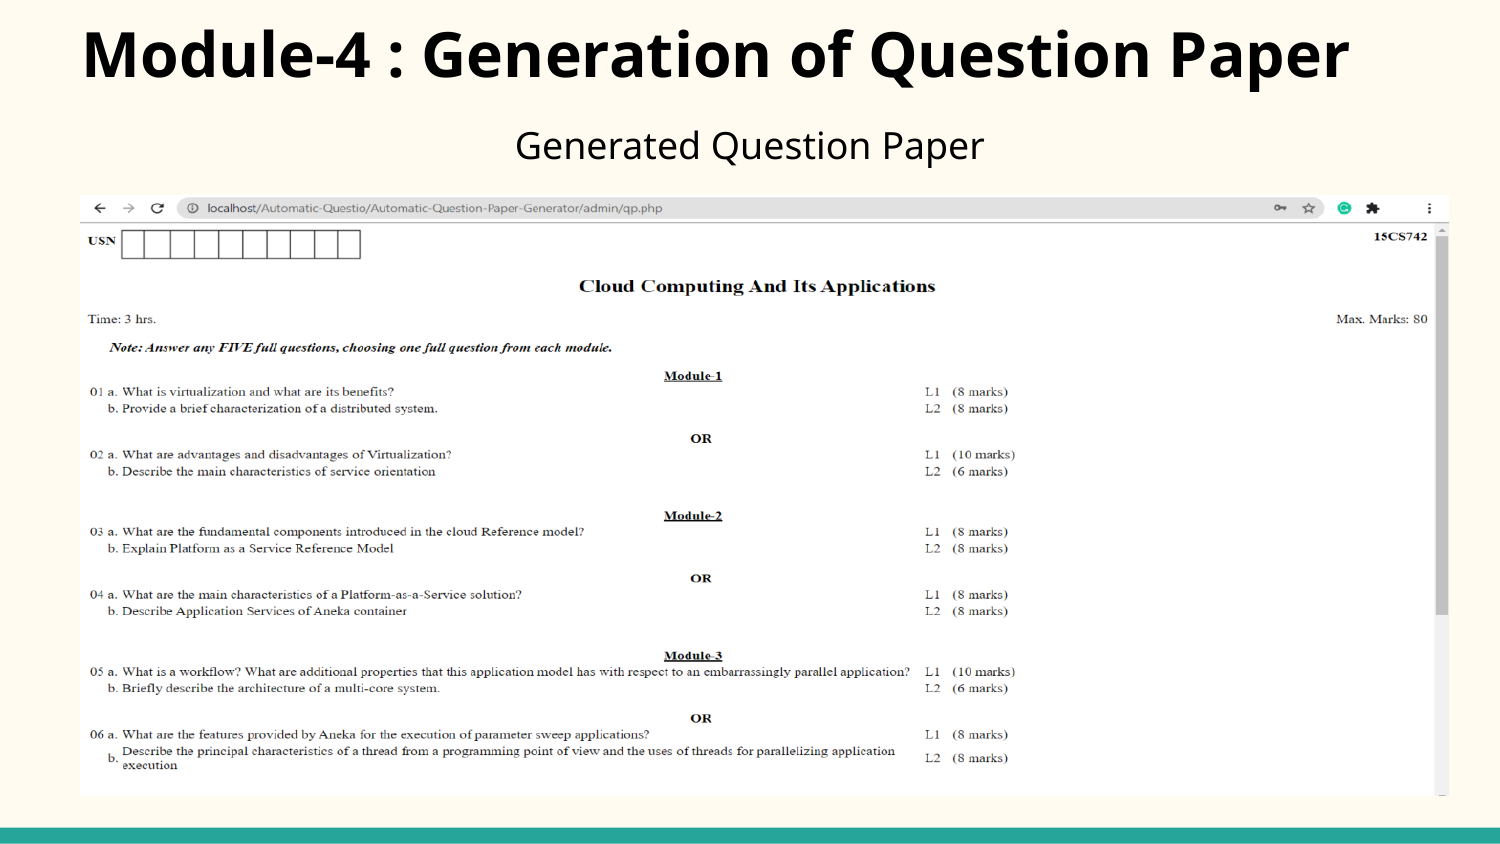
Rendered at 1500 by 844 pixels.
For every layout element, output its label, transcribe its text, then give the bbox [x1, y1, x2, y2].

title Module-4 : Generation of Question Paper [66, 0, 1465, 101]
list Generated Question Paper [51, 100, 1449, 796]
picture [79, 195, 1450, 796]
